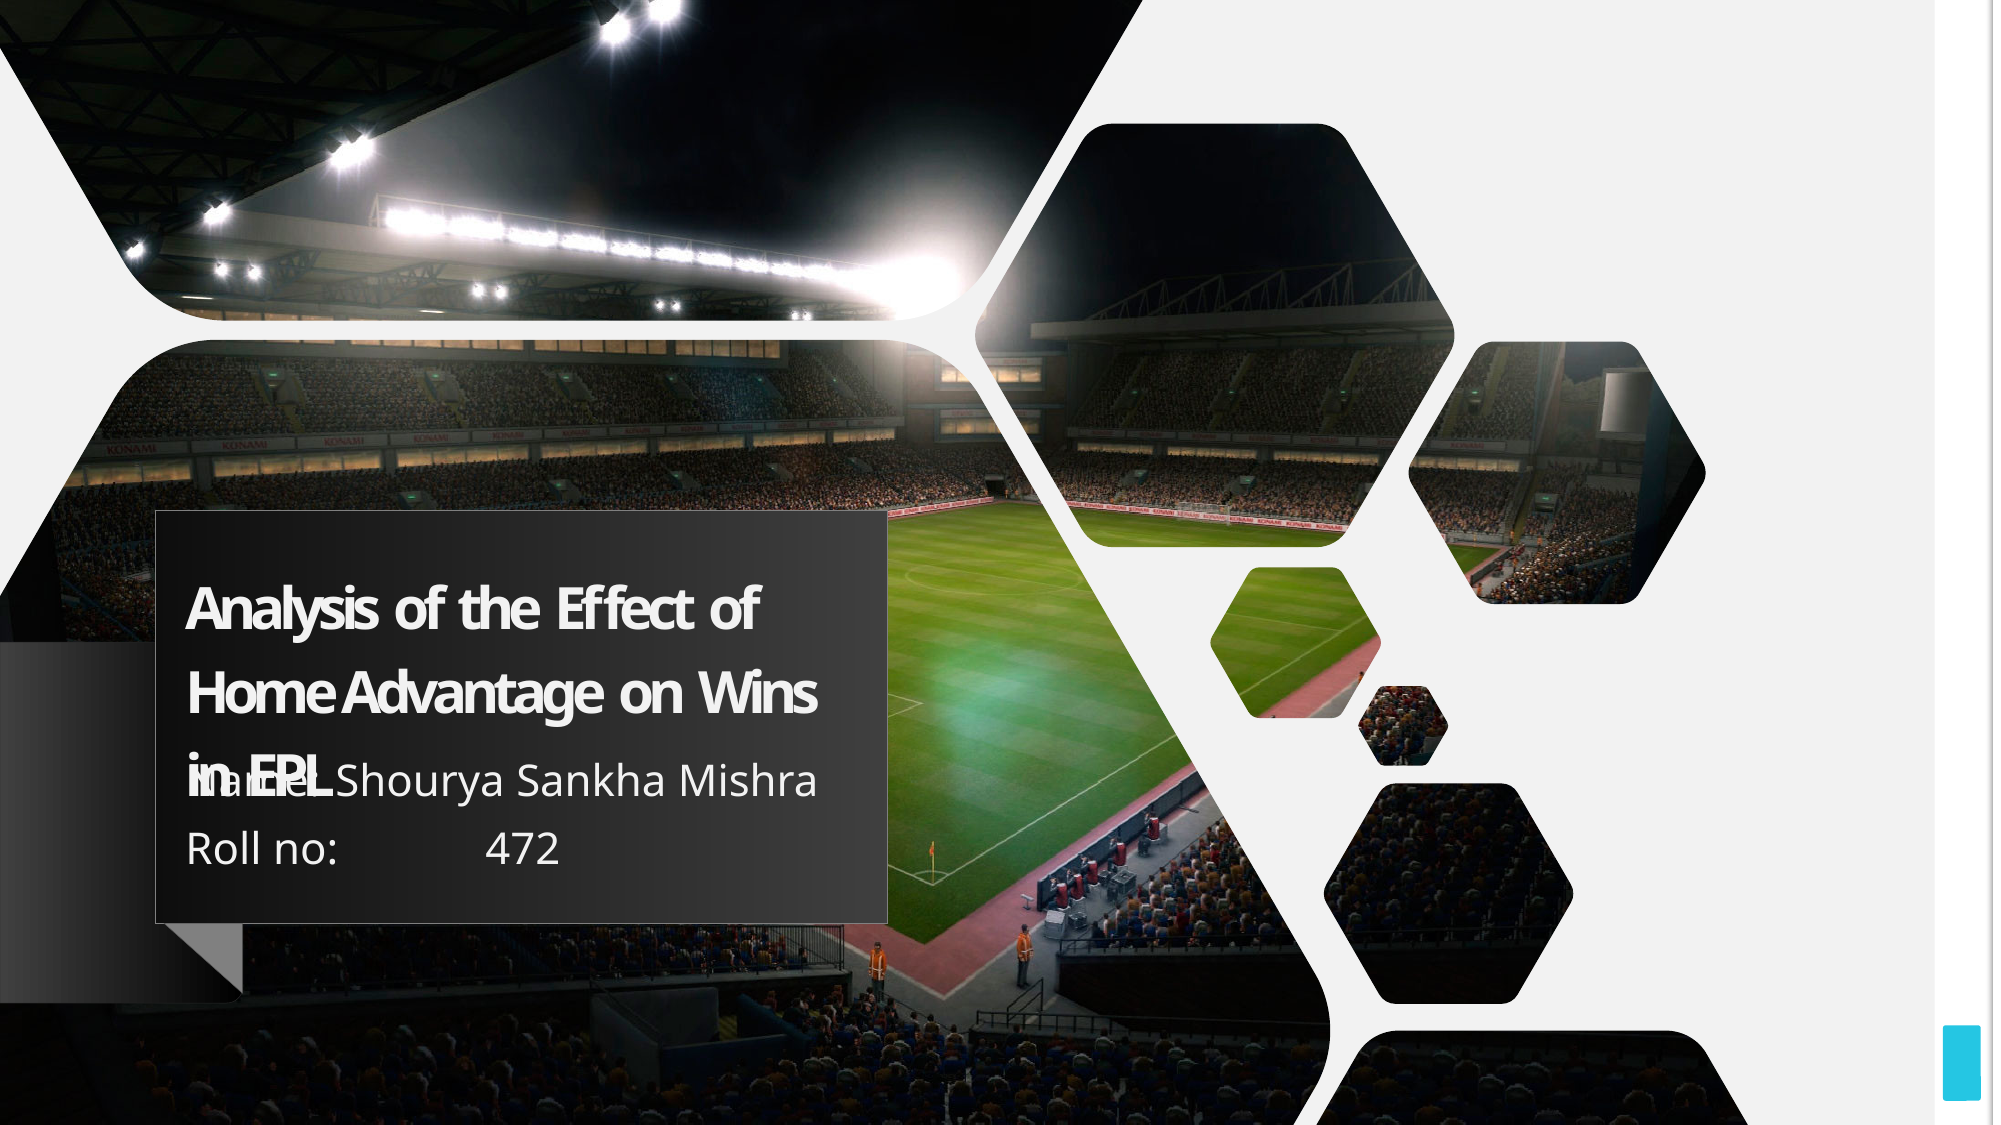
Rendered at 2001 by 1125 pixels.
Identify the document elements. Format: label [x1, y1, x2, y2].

picture [0, 0, 1748, 1125]
